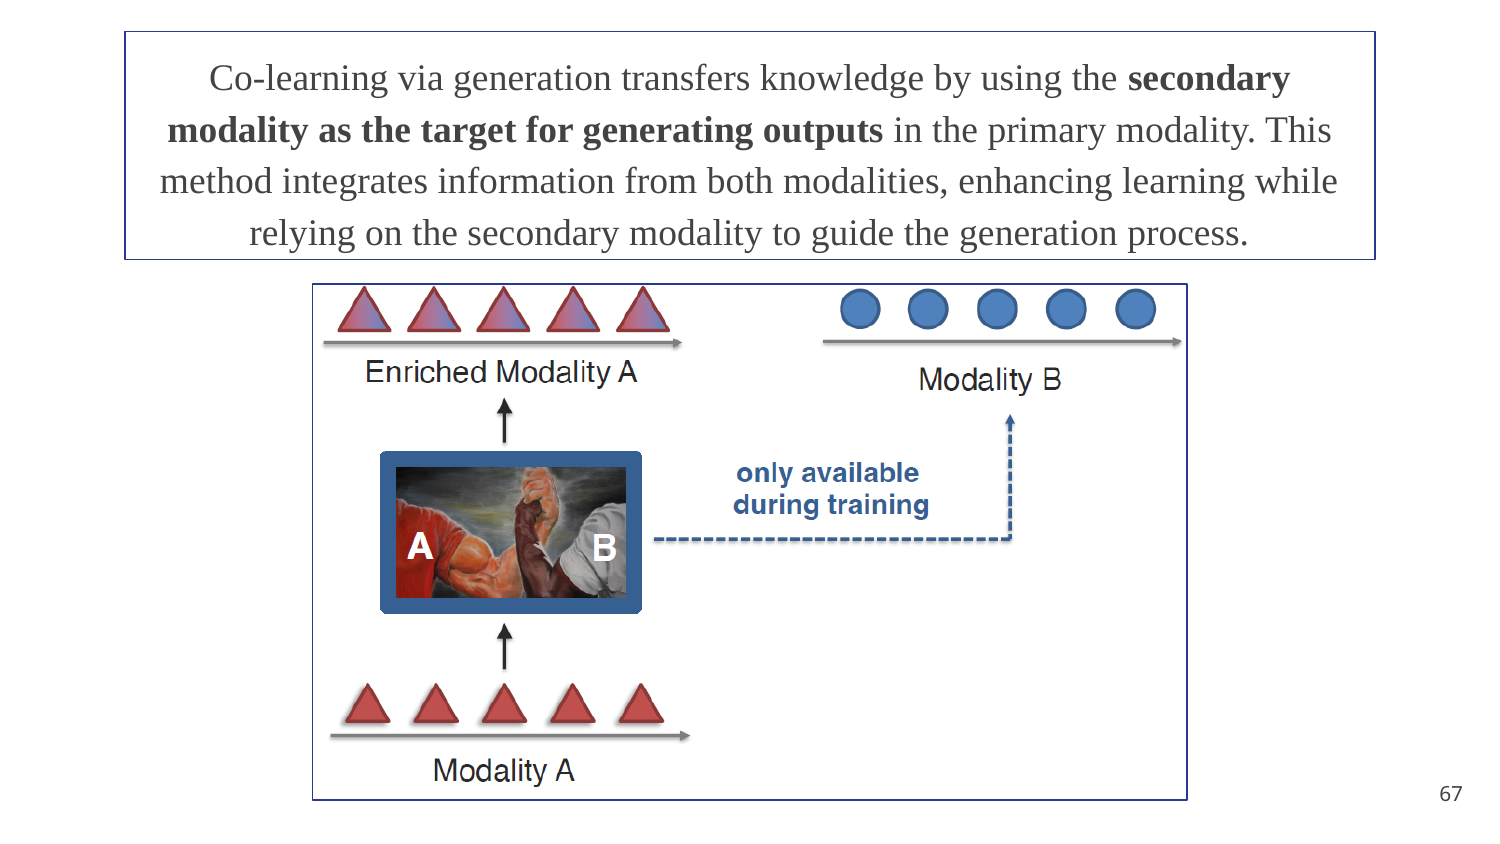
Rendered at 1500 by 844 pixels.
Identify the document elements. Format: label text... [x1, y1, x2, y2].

list Co-learning via generation transfers knowledge by using the secondary modality as the target for generating outputs in the primary modality. This method integrates information from both modalities, enhancing learning while relying on the secondary modality to guide the generation process. [124, 31, 1376, 260]
picture [313, 284, 1187, 800]
slide_number ‹#› [1387, 762, 1478, 828]
